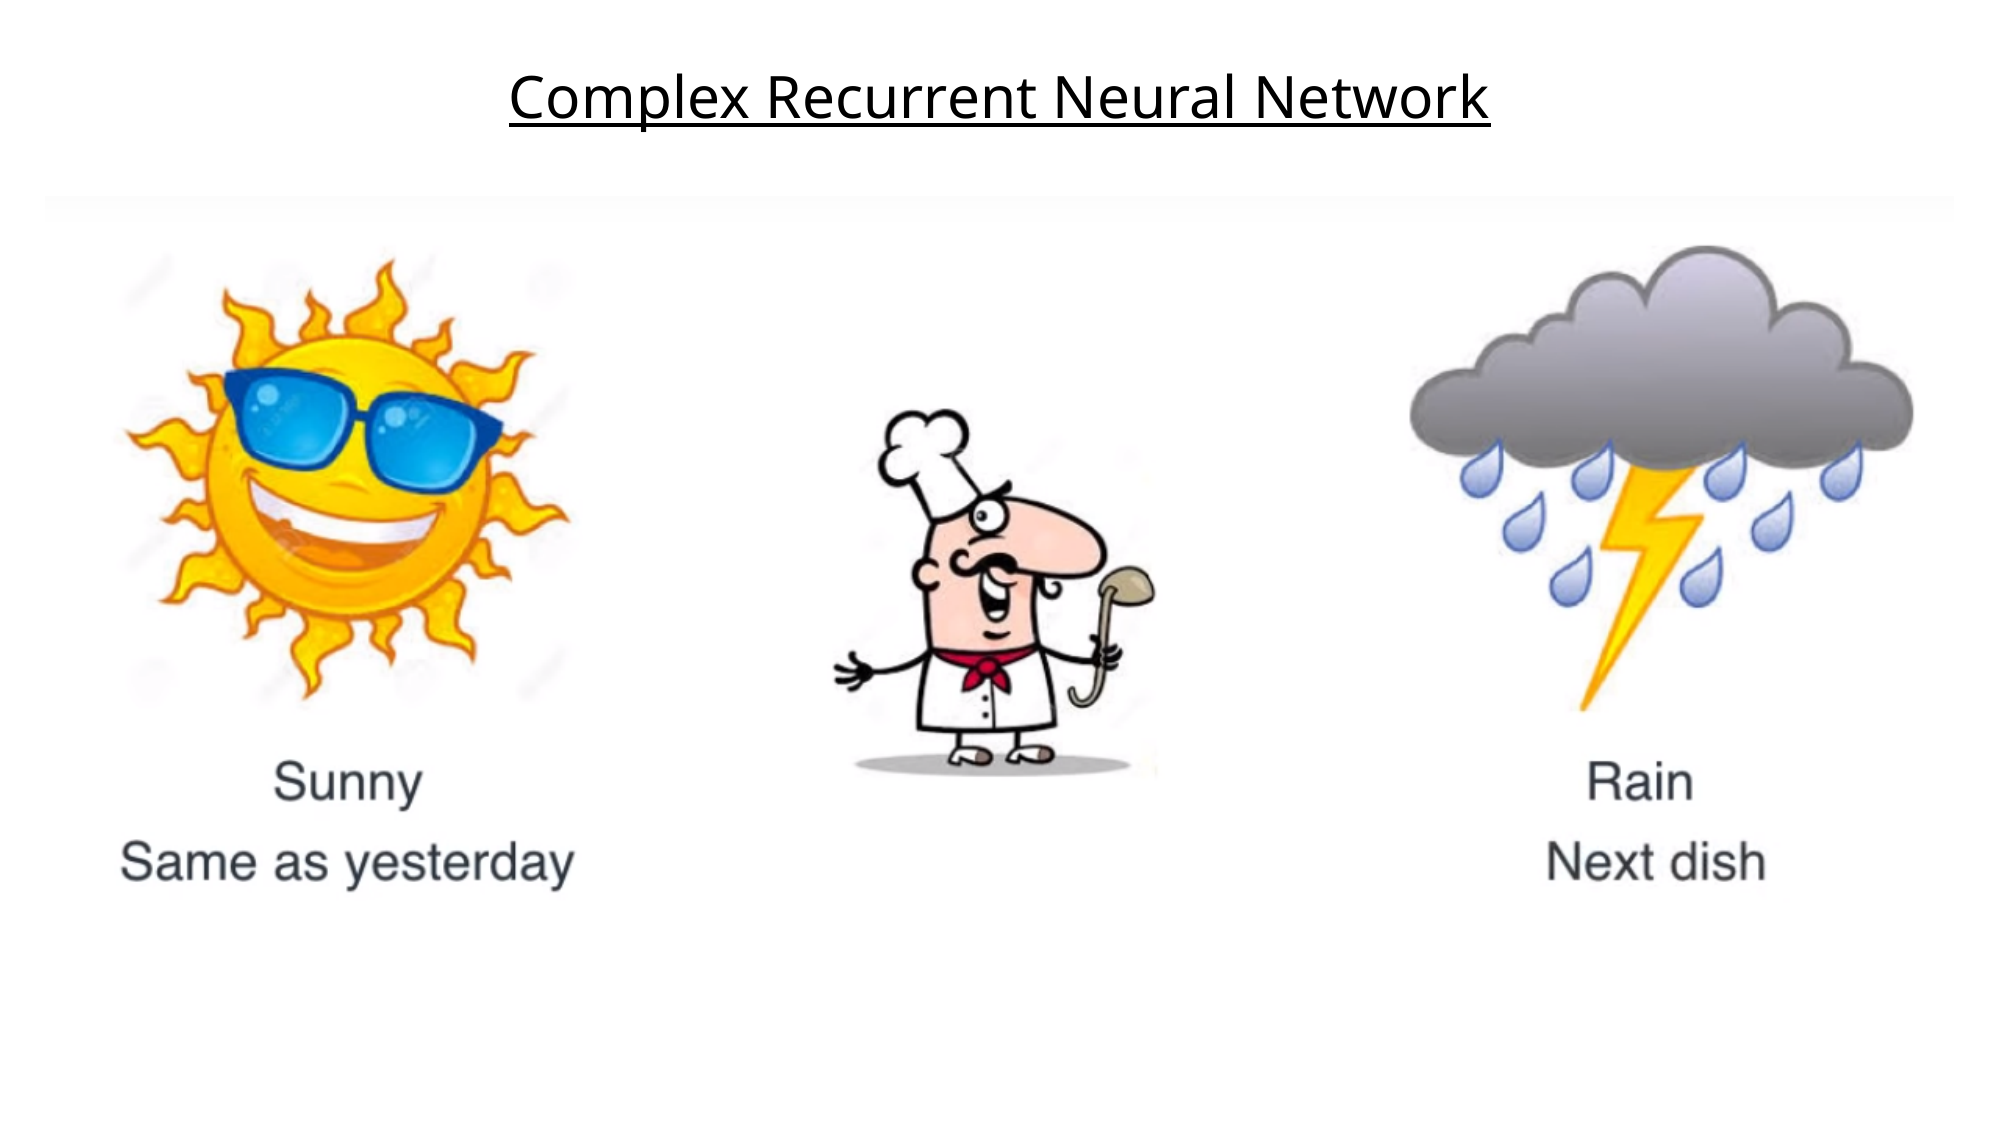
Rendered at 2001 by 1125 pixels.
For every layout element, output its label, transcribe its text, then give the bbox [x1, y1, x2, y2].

title Complex Recurrent Neural Network [137, 59, 1863, 139]
picture [45, 196, 1954, 929]
